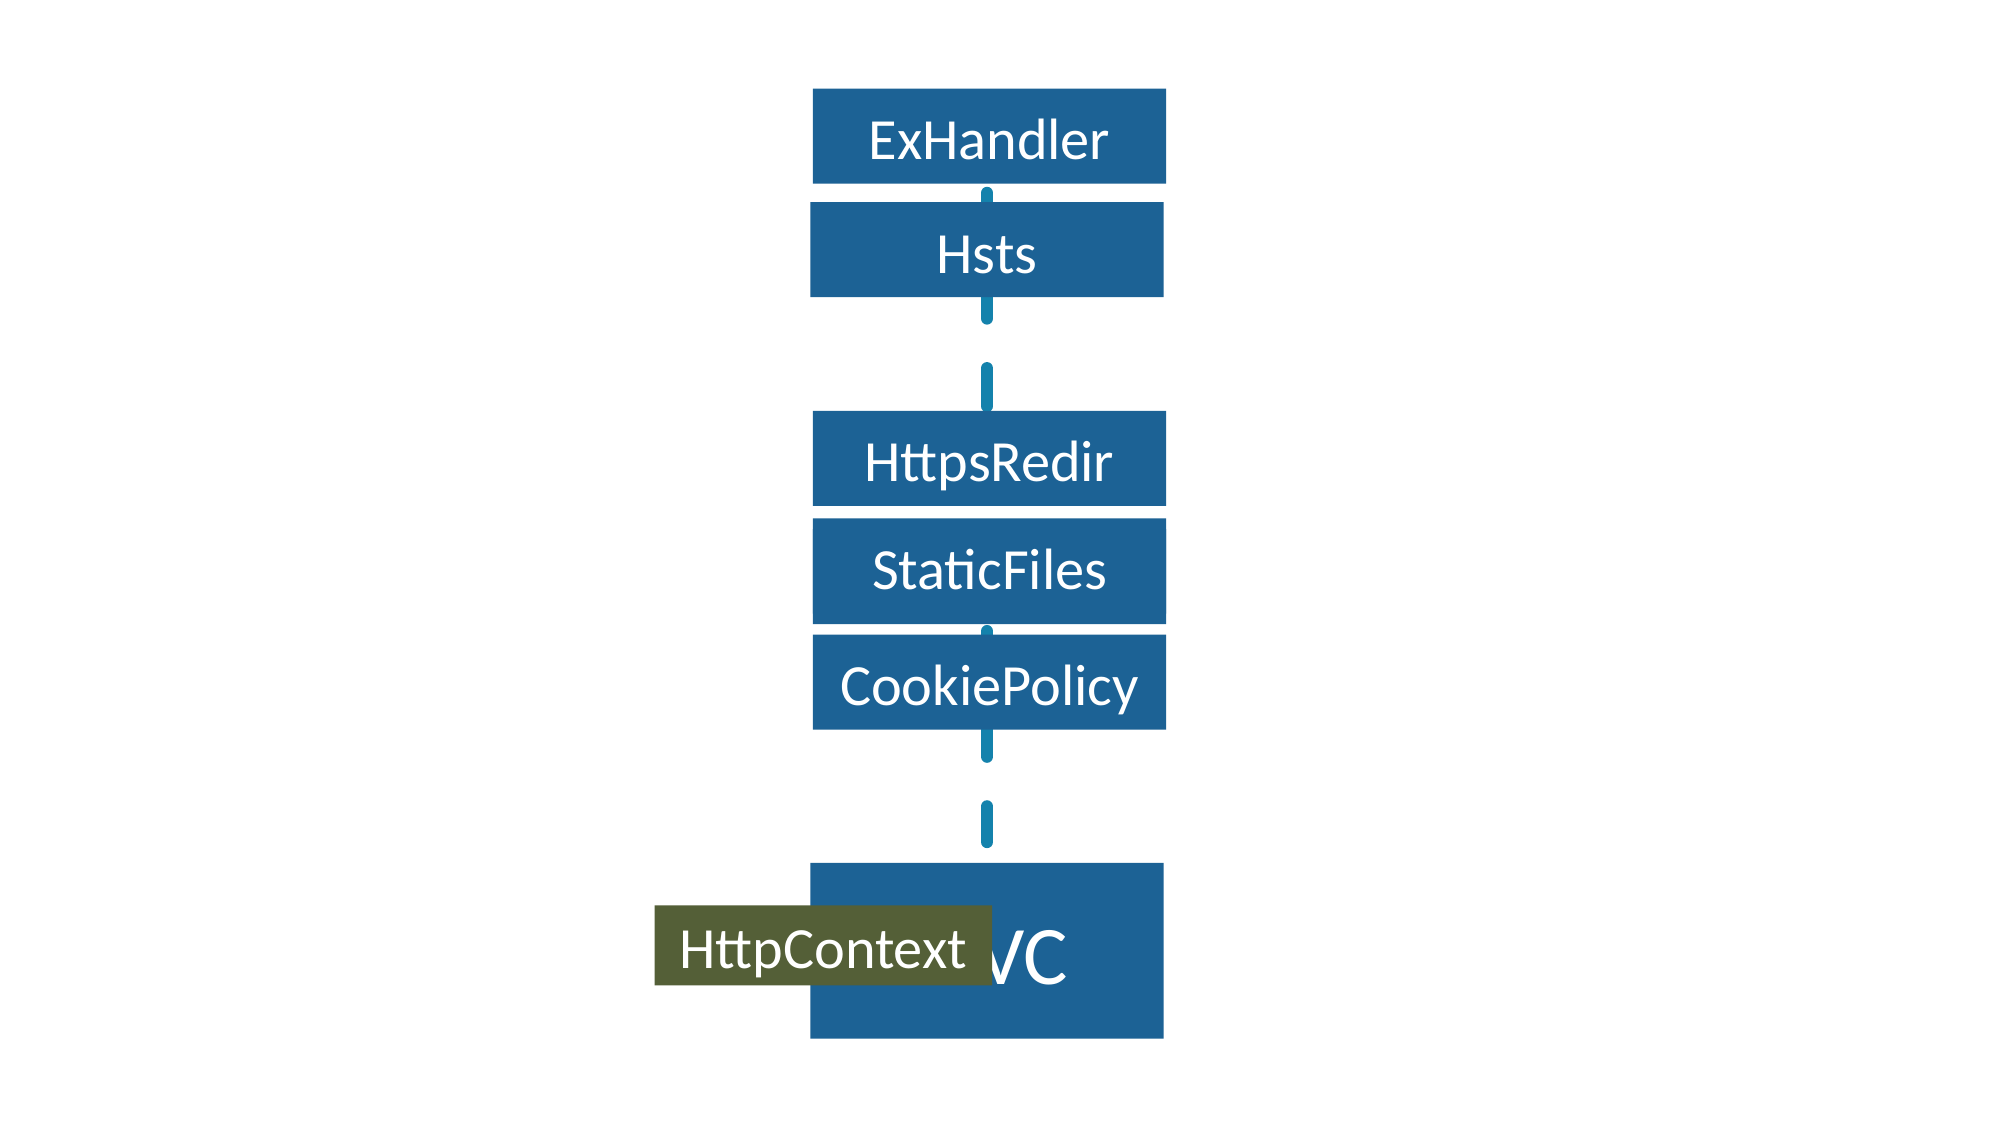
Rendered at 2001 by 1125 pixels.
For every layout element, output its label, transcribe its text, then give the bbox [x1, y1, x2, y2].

text_box StaticFiles [997, 517, 1167, 615]
text_box Hsts [997, 201, 1165, 299]
text_box MVC [809, 862, 1165, 1040]
text_box CookiePolicy [997, 615, 1167, 625]
text_box HttpsRedir [812, 409, 983, 507]
text_box CookiePolicy [997, 633, 1167, 731]
text_box CookiePolicy [812, 615, 983, 625]
text_box HttpContext [653, 904, 993, 987]
text_box StaticFiles [812, 517, 983, 615]
text_box ExHandler [812, 87, 1167, 185]
text_box HttpsRedir [997, 409, 1167, 507]
text_box Hsts [809, 201, 983, 299]
text_box CookiePolicy [812, 633, 983, 731]
